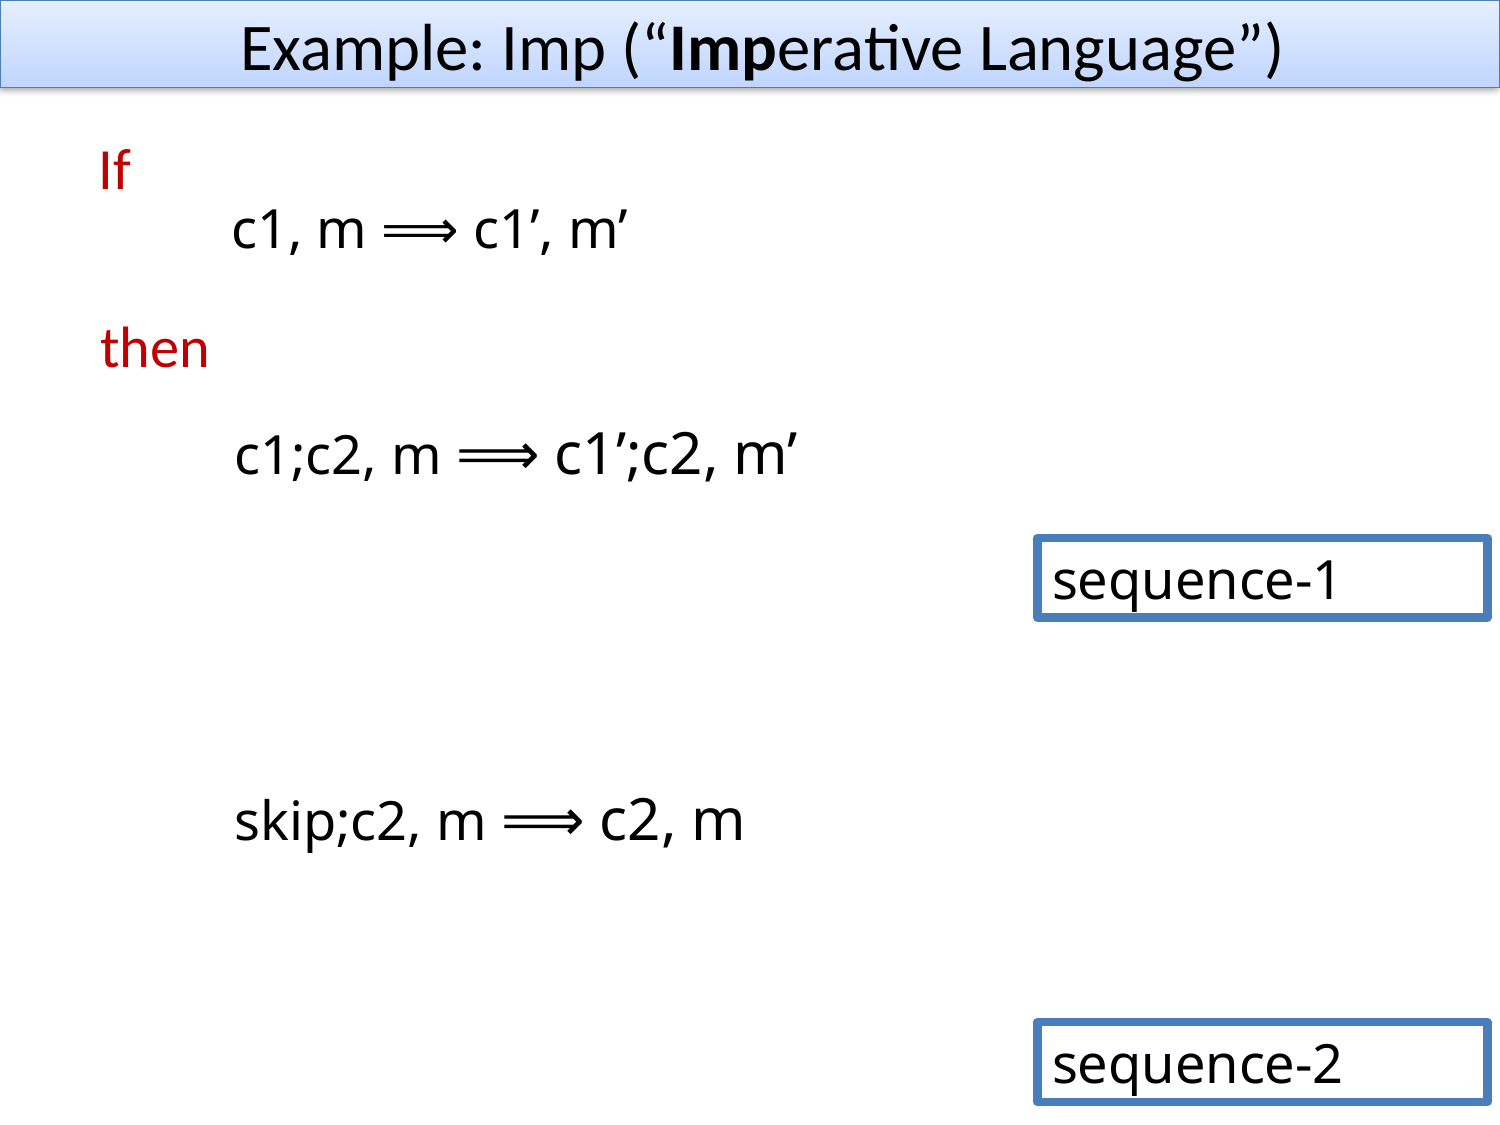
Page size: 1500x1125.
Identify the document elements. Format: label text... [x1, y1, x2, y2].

text_box sequence-2 [1037, 1022, 1488, 1102]
text_box If [83, 123, 434, 238]
text_box skip;c2, m ⟹ c2, m [219, 774, 1325, 860]
text_box then [85, 301, 436, 416]
text_box sequence-1 [1037, 537, 1488, 618]
text_box c1;c2, m ⟹ c1’;c2, m’ [219, 408, 1325, 494]
title Example: Imp (“Imperative Language”) [87, 0, 1438, 97]
text_box c1, m ⟹ c1’, m’ [216, 187, 1436, 268]
